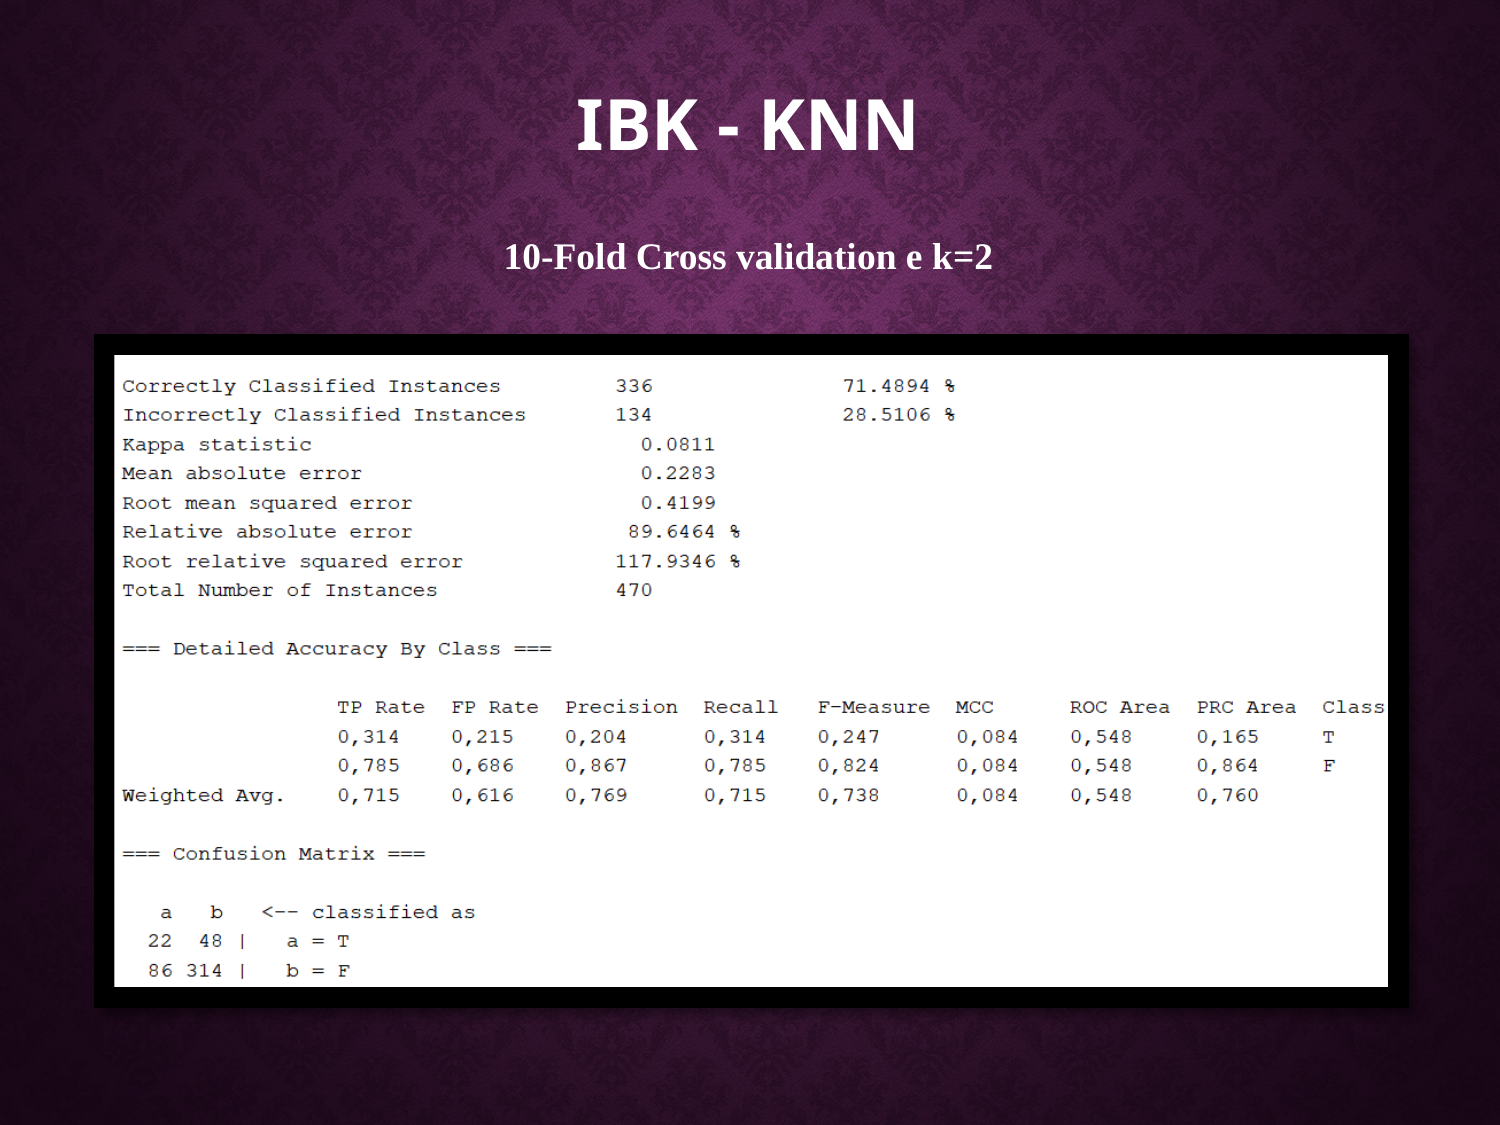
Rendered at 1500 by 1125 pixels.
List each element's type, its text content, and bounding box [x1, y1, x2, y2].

text_box 10-Fold Cross validation e k=2 [488, 224, 1014, 285]
picture [113, 354, 1389, 988]
title IBK - KNN [111, 56, 1386, 198]
